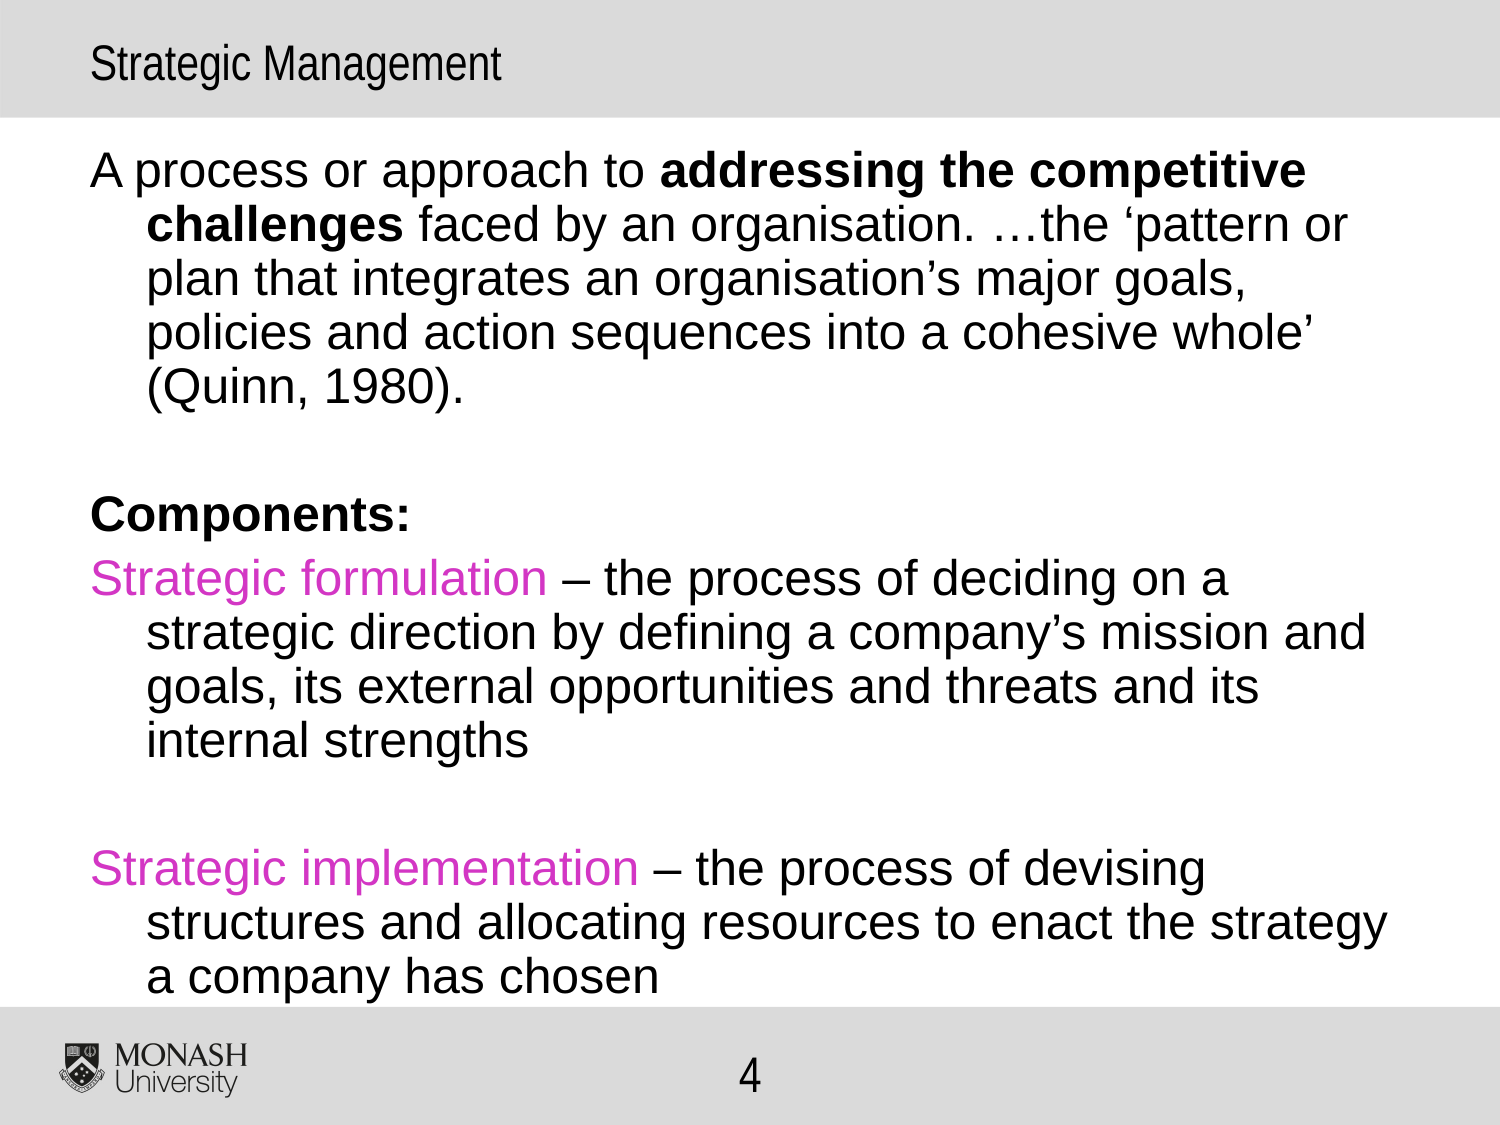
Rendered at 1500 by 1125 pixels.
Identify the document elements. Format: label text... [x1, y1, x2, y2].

picture [0, 0, 1500, 1125]
list A process or approach to addressing the competitive challenges faced by an organisation. …the ‘pattern or plan that integrates an organisation’s major goals, policies and action sequences into a cohesive whole’ (Quinn, 1980). Components: Strategic formulation – the process of deciding on a strategic direction by defining a company’s mission and goals, its external opportunities and threats and its internal strengths Strategic implementation – the process of devising structures and allocating resources to enact the strategy a company has chosen [75, 137, 1440, 880]
title Strategic Management [75, 23, 1425, 108]
